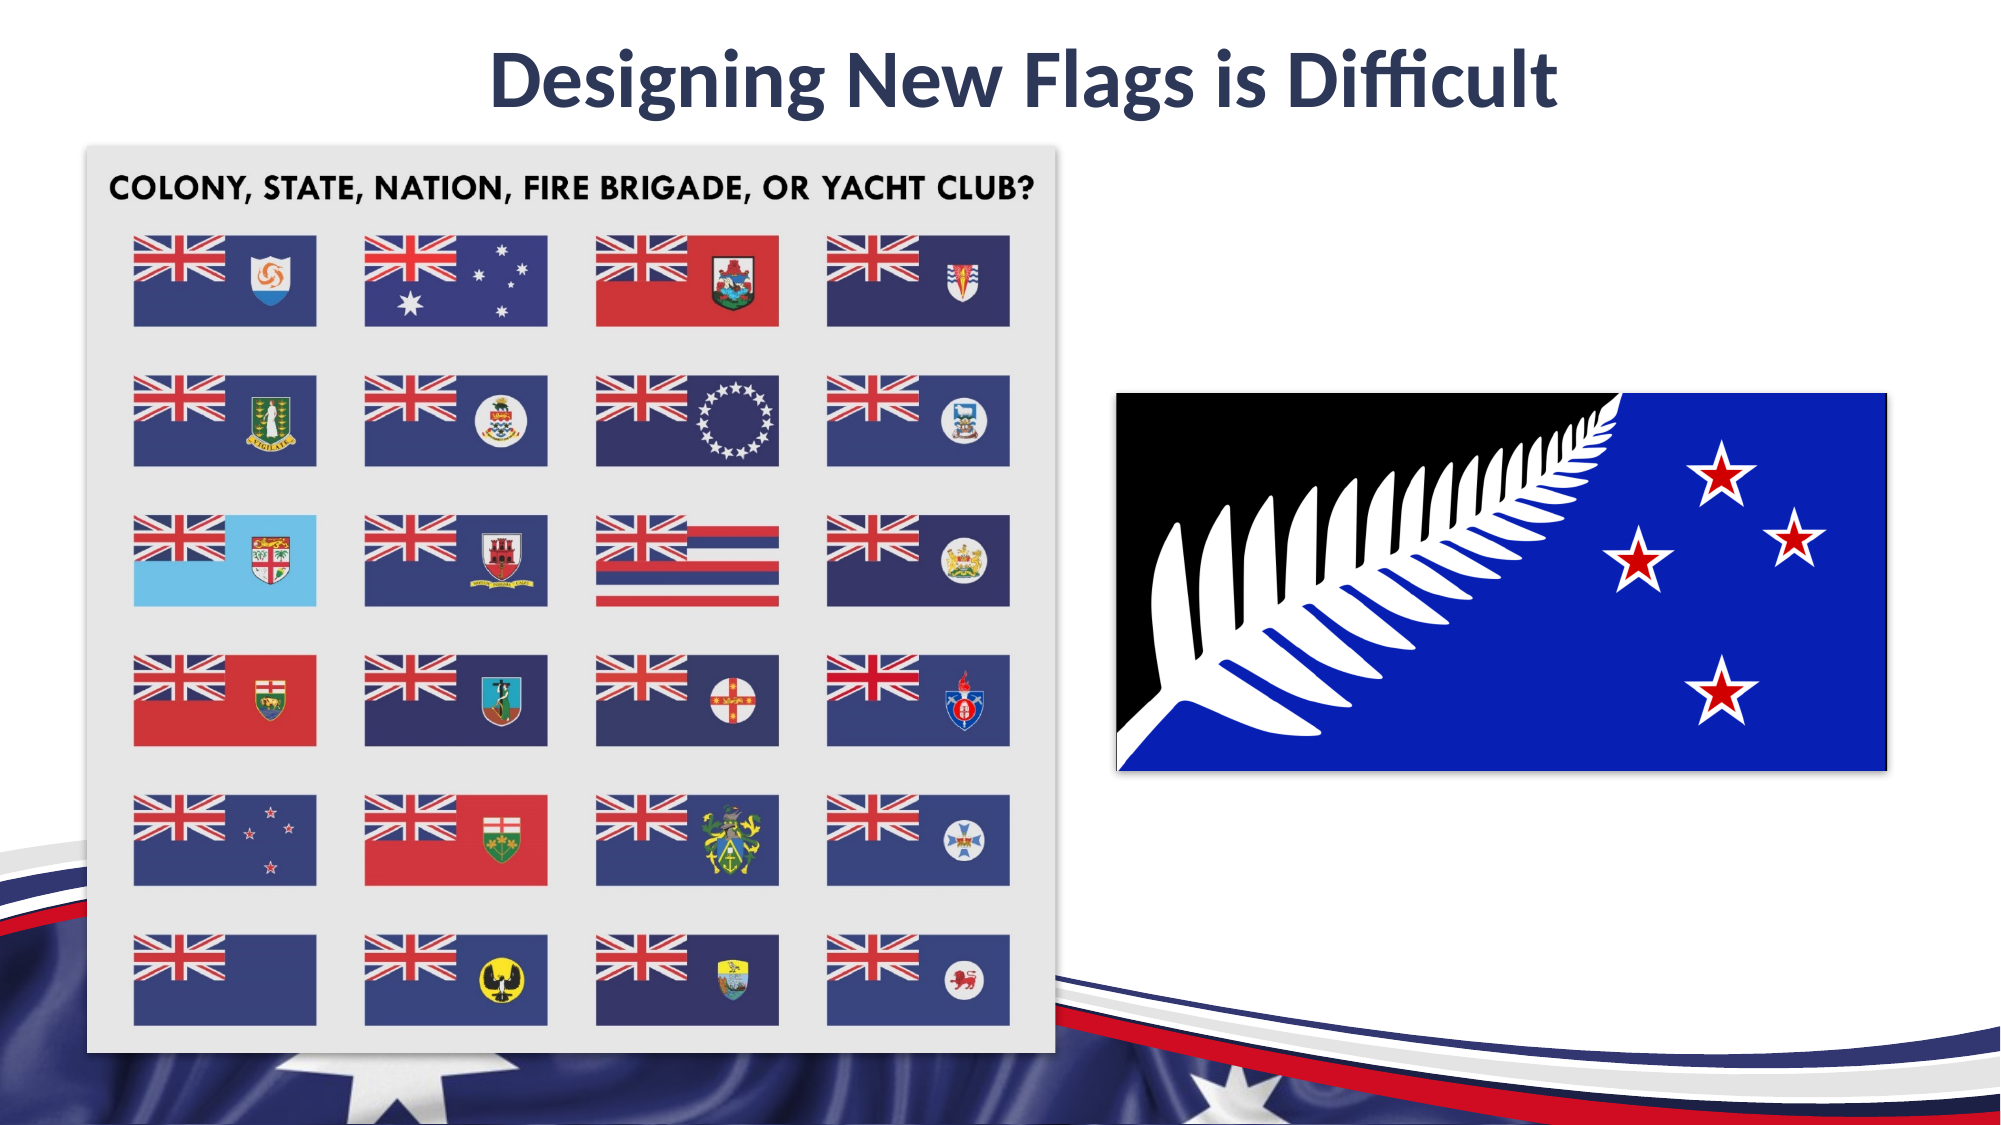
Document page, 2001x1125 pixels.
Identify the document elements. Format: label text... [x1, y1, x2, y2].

text_box Designing New Flags is Difficult [162, 27, 1888, 133]
picture [1116, 393, 1888, 771]
picture [0, 146, 1552, 1125]
